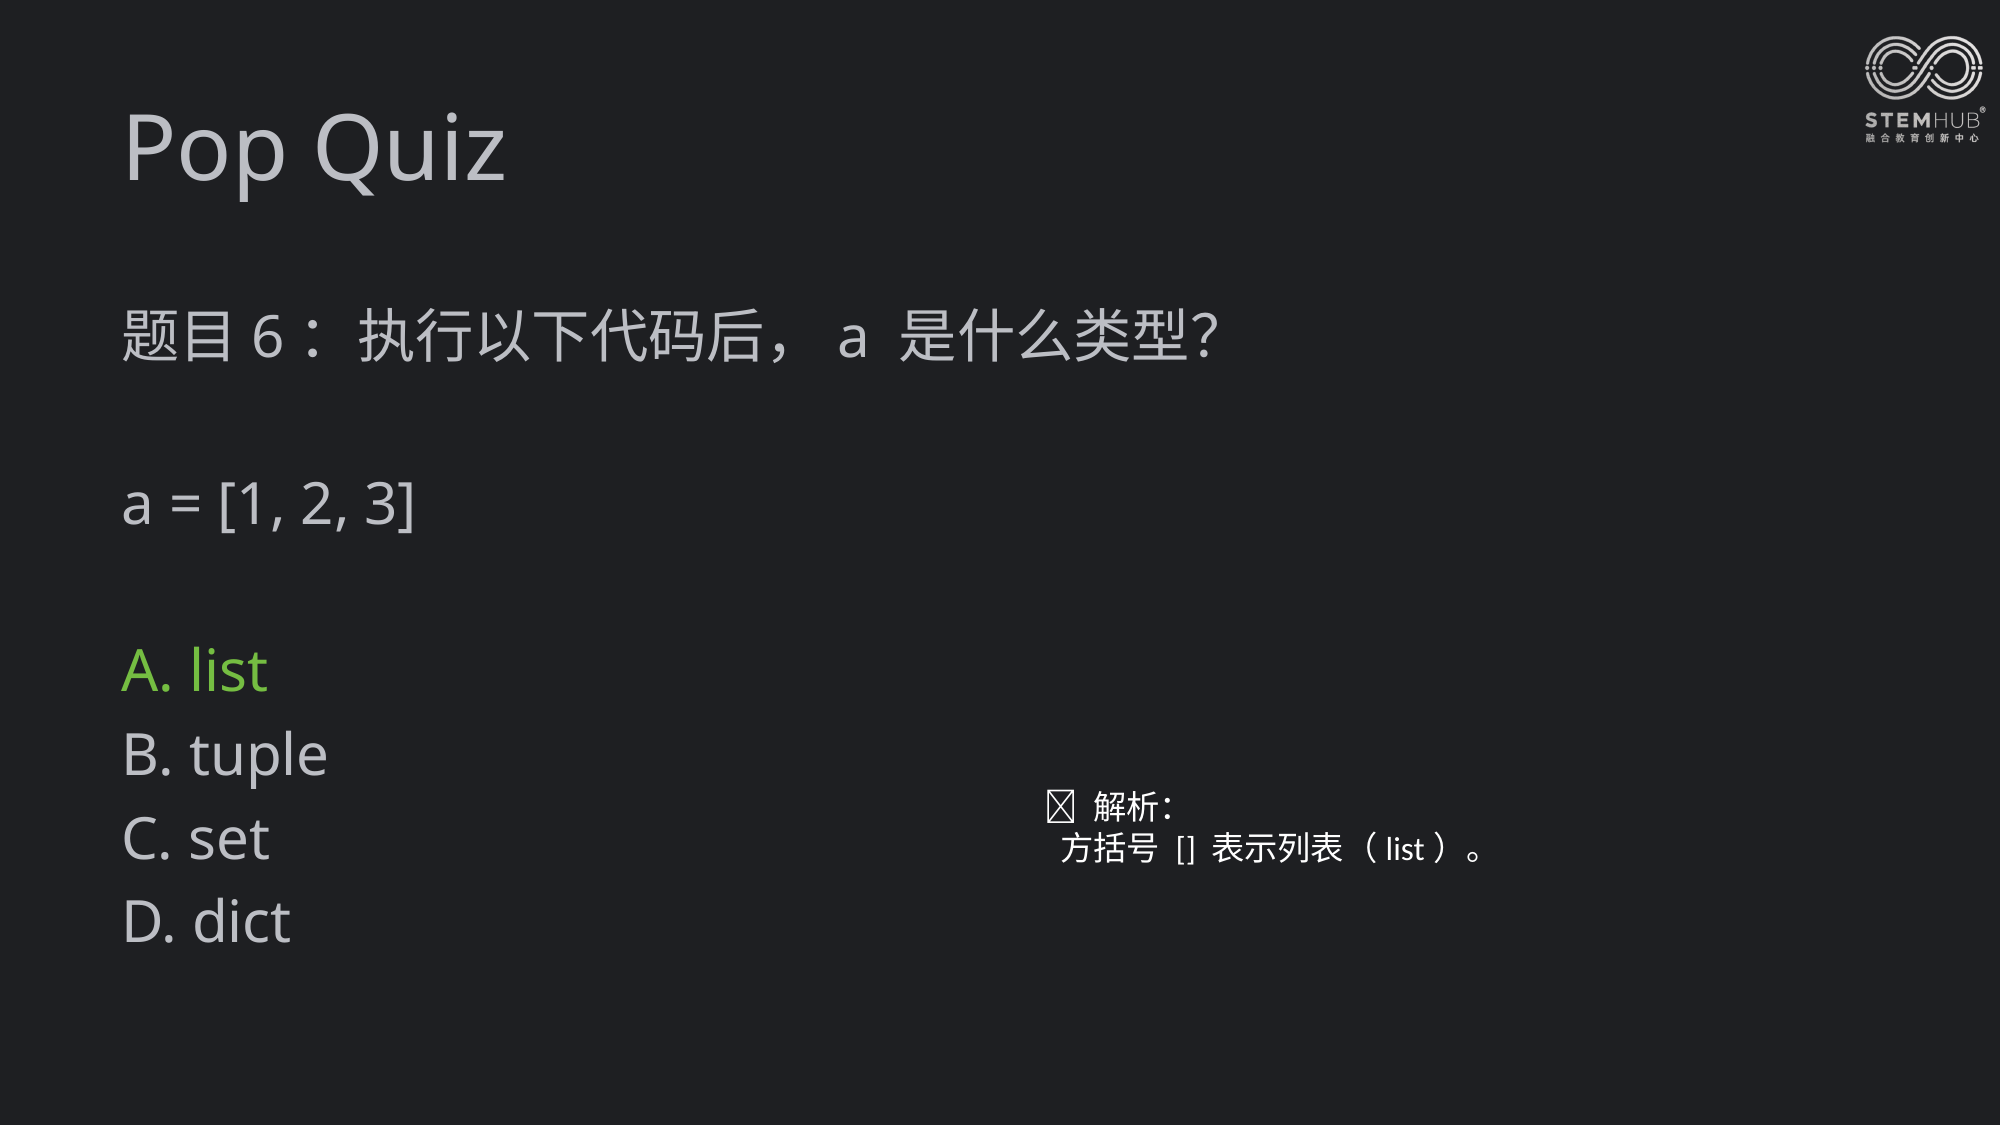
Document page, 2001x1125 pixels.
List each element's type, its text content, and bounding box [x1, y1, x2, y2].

list 题目6：执行以下代码后，a 是什么类型？ a = [1, 2, 3] A. list B. tuple C. set D. dict [106, 299, 1832, 1014]
title Pop Quiz [106, 42, 1832, 260]
picture [1849, 0, 2000, 180]
text_box 📘 解析： 方括号 [] 表示列表（list）。 [1030, 779, 1864, 874]
